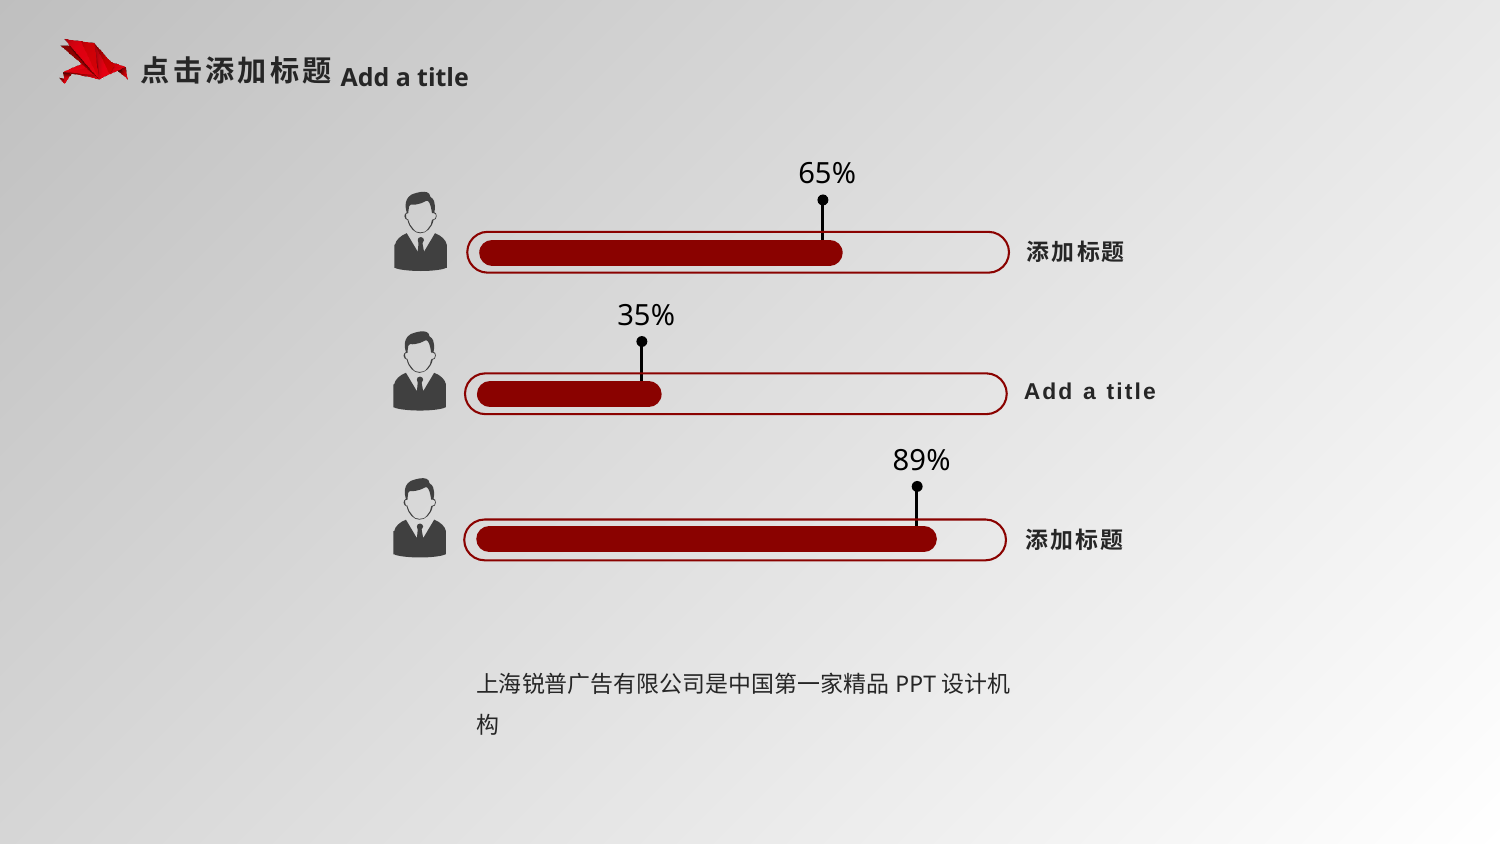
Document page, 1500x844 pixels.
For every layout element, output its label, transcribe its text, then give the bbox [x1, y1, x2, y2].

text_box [393, 326, 446, 411]
text_box 上海锐普广告有限公司是中国第一家精品PPT设计机构 [461, 648, 1039, 746]
text_box [486, 552, 507, 558]
text_box 添加标题 [1010, 518, 1171, 561]
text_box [393, 473, 446, 558]
picture [55, 36, 131, 86]
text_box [128, 49, 492, 100]
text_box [781, 147, 873, 270]
text_box [463, 518, 1008, 562]
text_box [466, 230, 1011, 274]
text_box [394, 186, 447, 272]
text_box 添加标题 [1012, 229, 1170, 272]
text_box [463, 372, 1008, 416]
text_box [875, 433, 968, 557]
text_box [487, 407, 507, 413]
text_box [600, 288, 692, 412]
text_box Add a title [1009, 369, 1181, 412]
text_box [490, 266, 509, 272]
